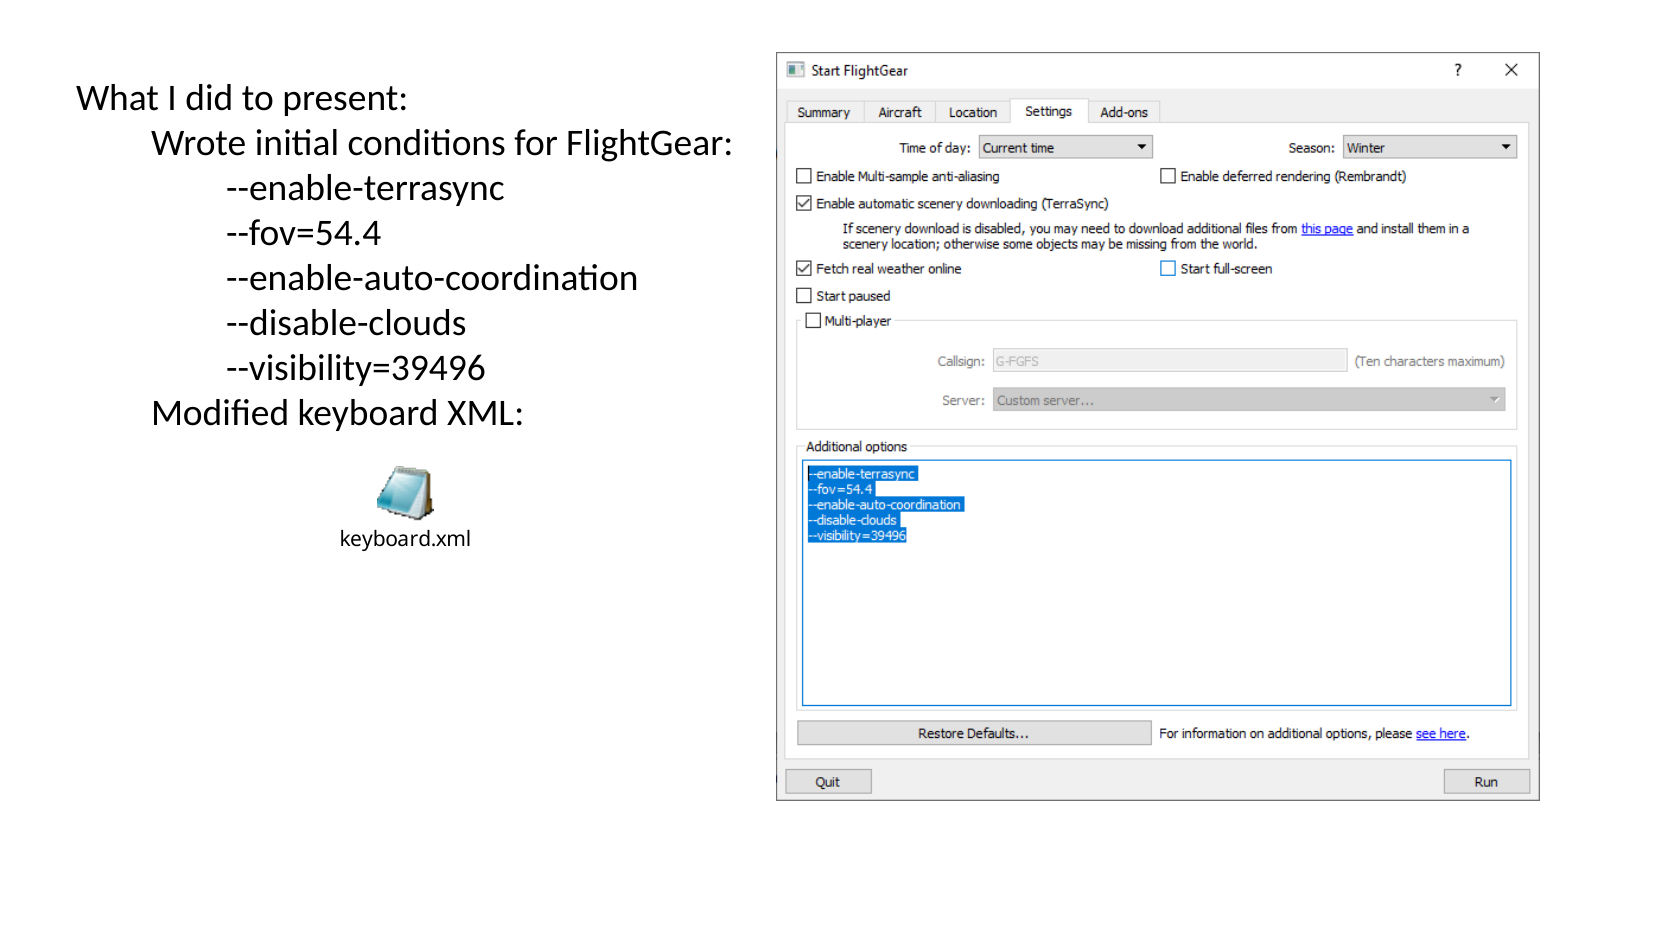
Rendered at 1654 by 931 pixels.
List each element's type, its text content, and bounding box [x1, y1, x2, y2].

picture [776, 52, 1540, 802]
text_box What I did to present: Wrote initial conditions for FlightGear: --enable-terrasync --fov=54.4 --enable-auto-coordination --disable-clouds --visibility=39496 Modified keyboard XML: [61, 65, 749, 530]
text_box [326, 464, 485, 560]
